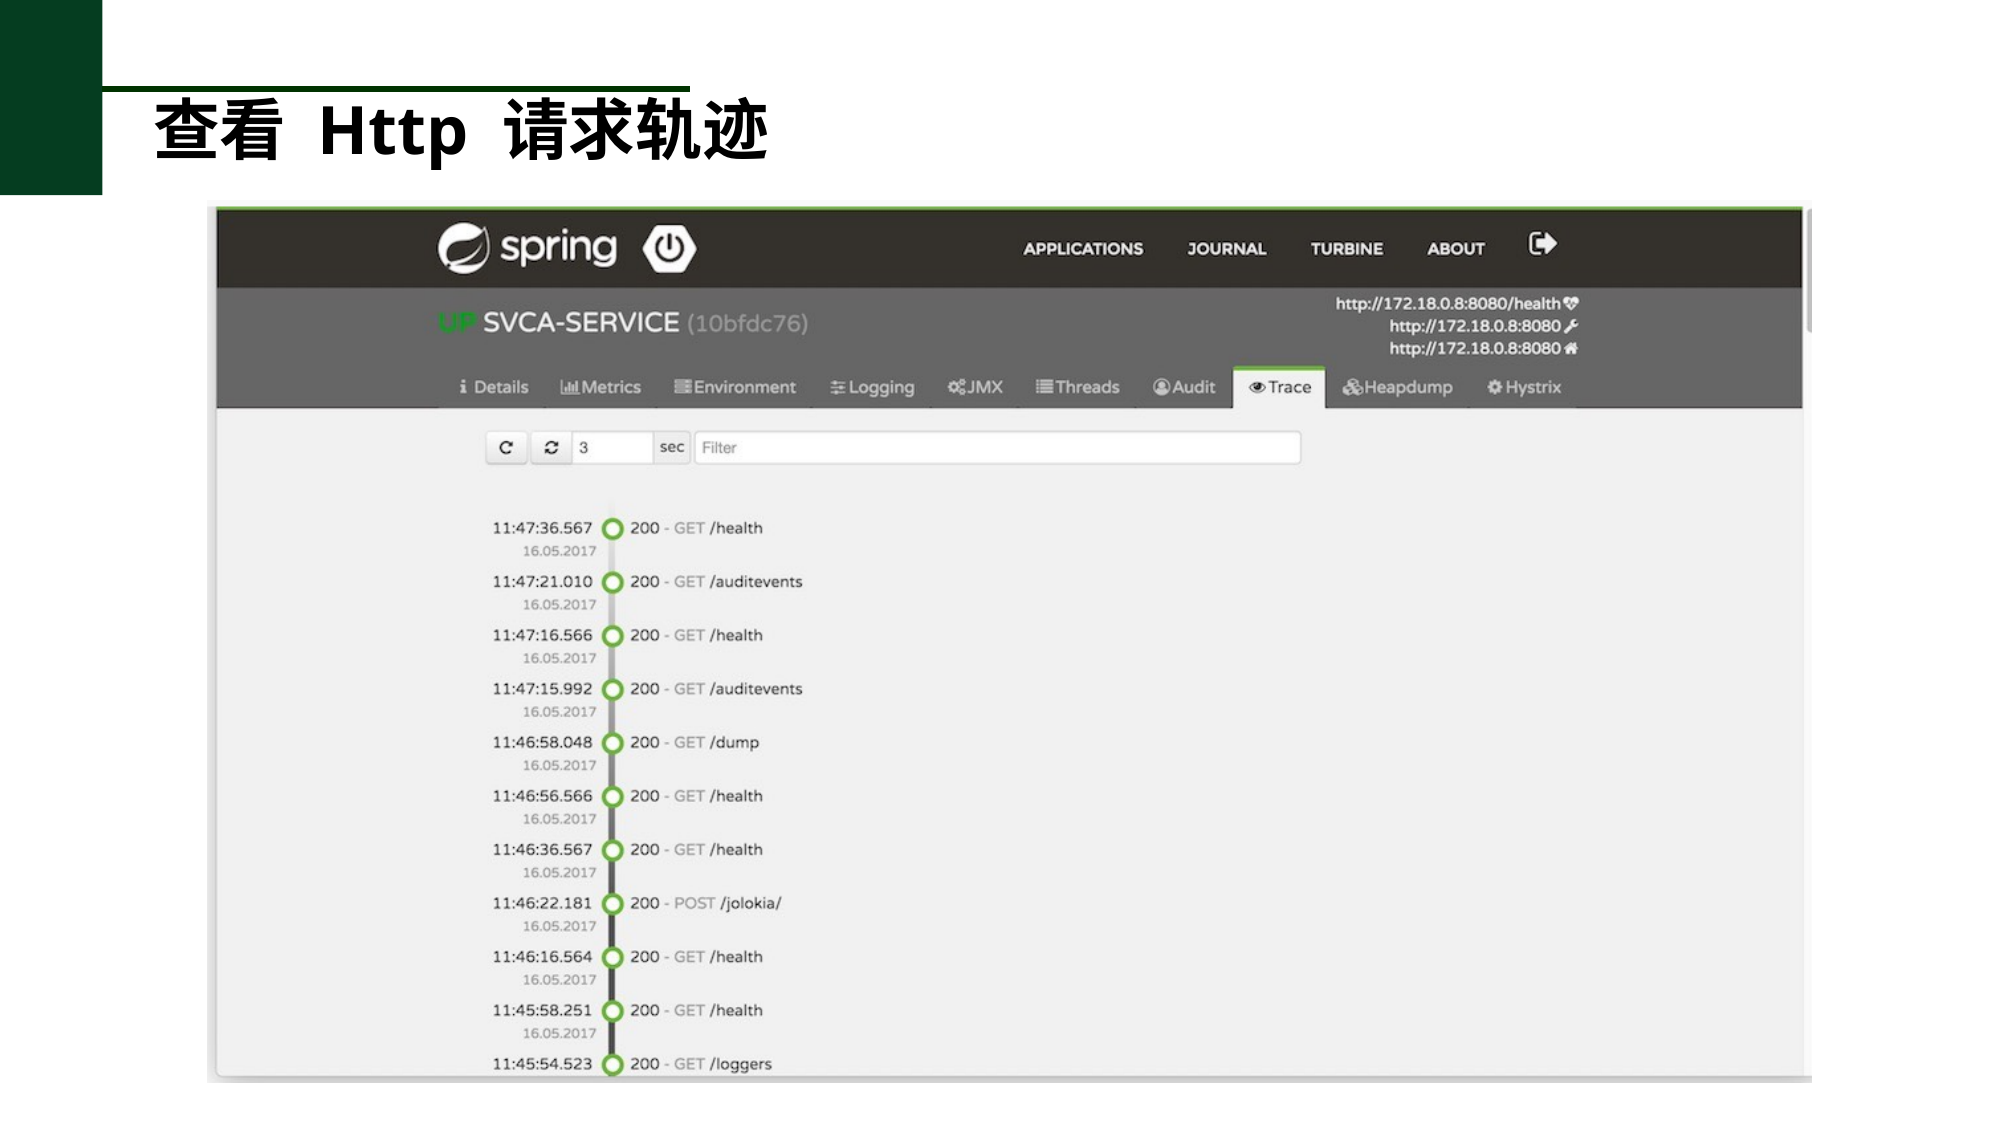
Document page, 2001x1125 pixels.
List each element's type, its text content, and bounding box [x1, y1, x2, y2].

picture [207, 200, 1812, 1083]
title 查看 Http 请求轨迹 [138, 89, 1480, 175]
